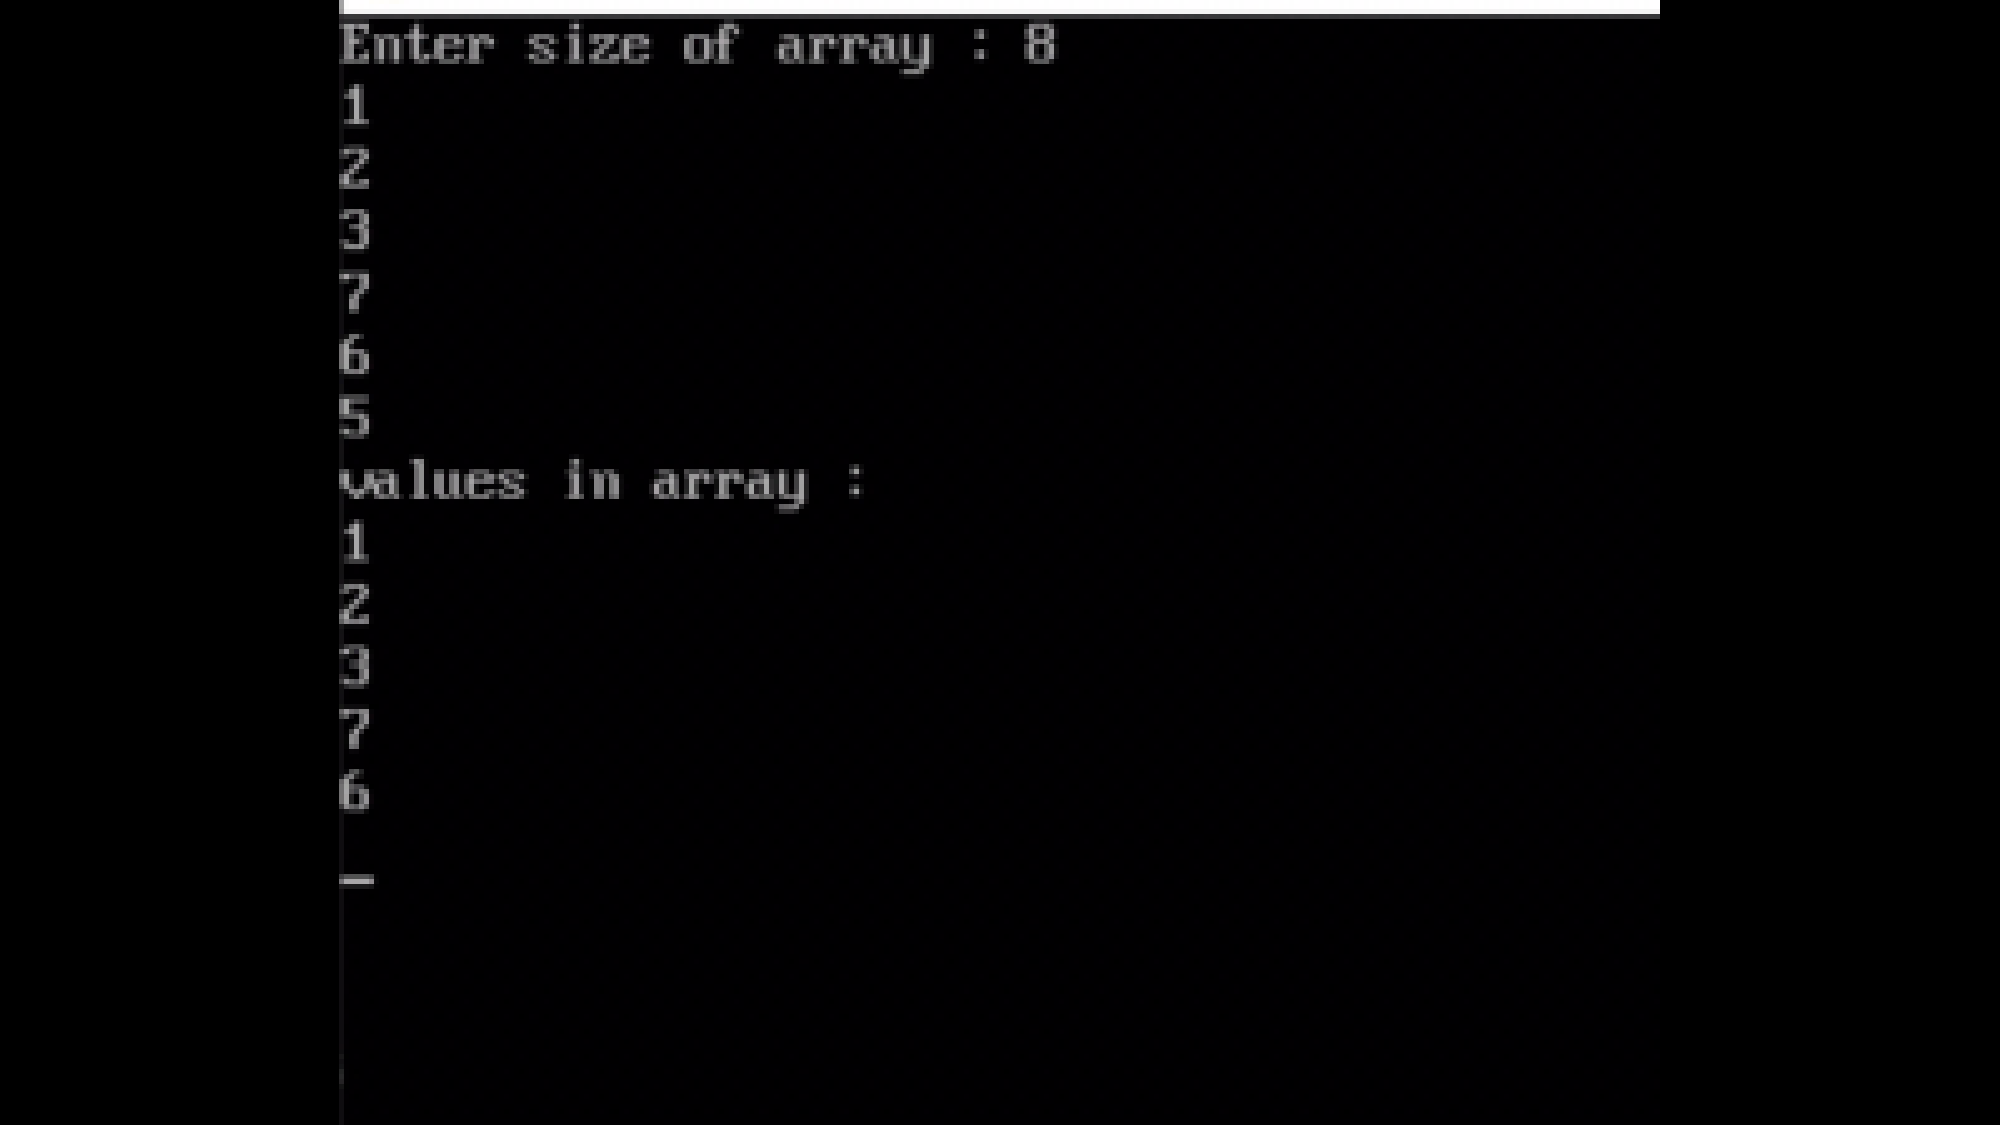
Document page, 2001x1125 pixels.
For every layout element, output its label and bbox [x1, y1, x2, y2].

picture [339, 0, 1660, 1125]
